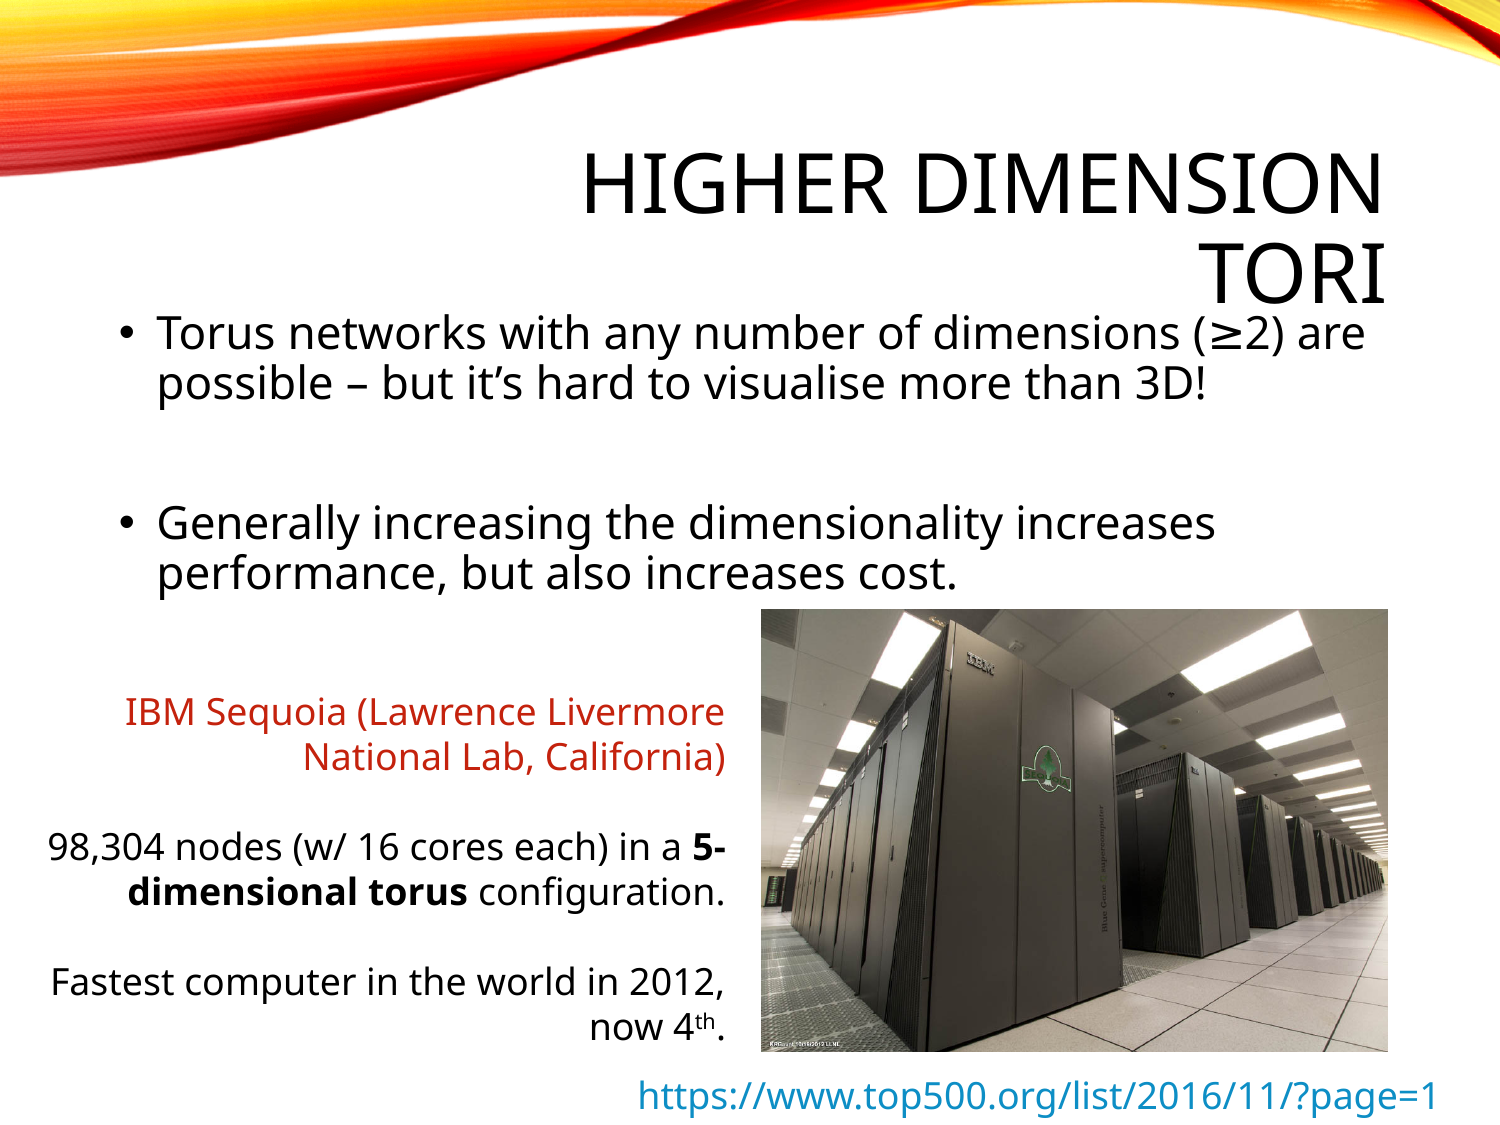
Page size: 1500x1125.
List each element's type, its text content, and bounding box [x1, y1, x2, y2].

text_box https://www.top500.org/list/2016/11/?page=1 [277, 1064, 1457, 1125]
title Higher dimension tori [356, 125, 1403, 302]
picture [761, 609, 1389, 1052]
picture [0, 0, 1500, 178]
list Torus networks with any number of dimensions (≥2) are possible – but it’s hard to visualise more than 3D! Generally increasing the dimensionality increases performance, but also increases cost. [103, 302, 1409, 610]
text_box IBM Sequoia (Lawrence Livermore National Lab, California) 98,304 nodes (w/ 16 cores each) in a 5-dimensional torus configuration. Fastest computer in the world in 2012, now 4th. [31, 680, 741, 1056]
